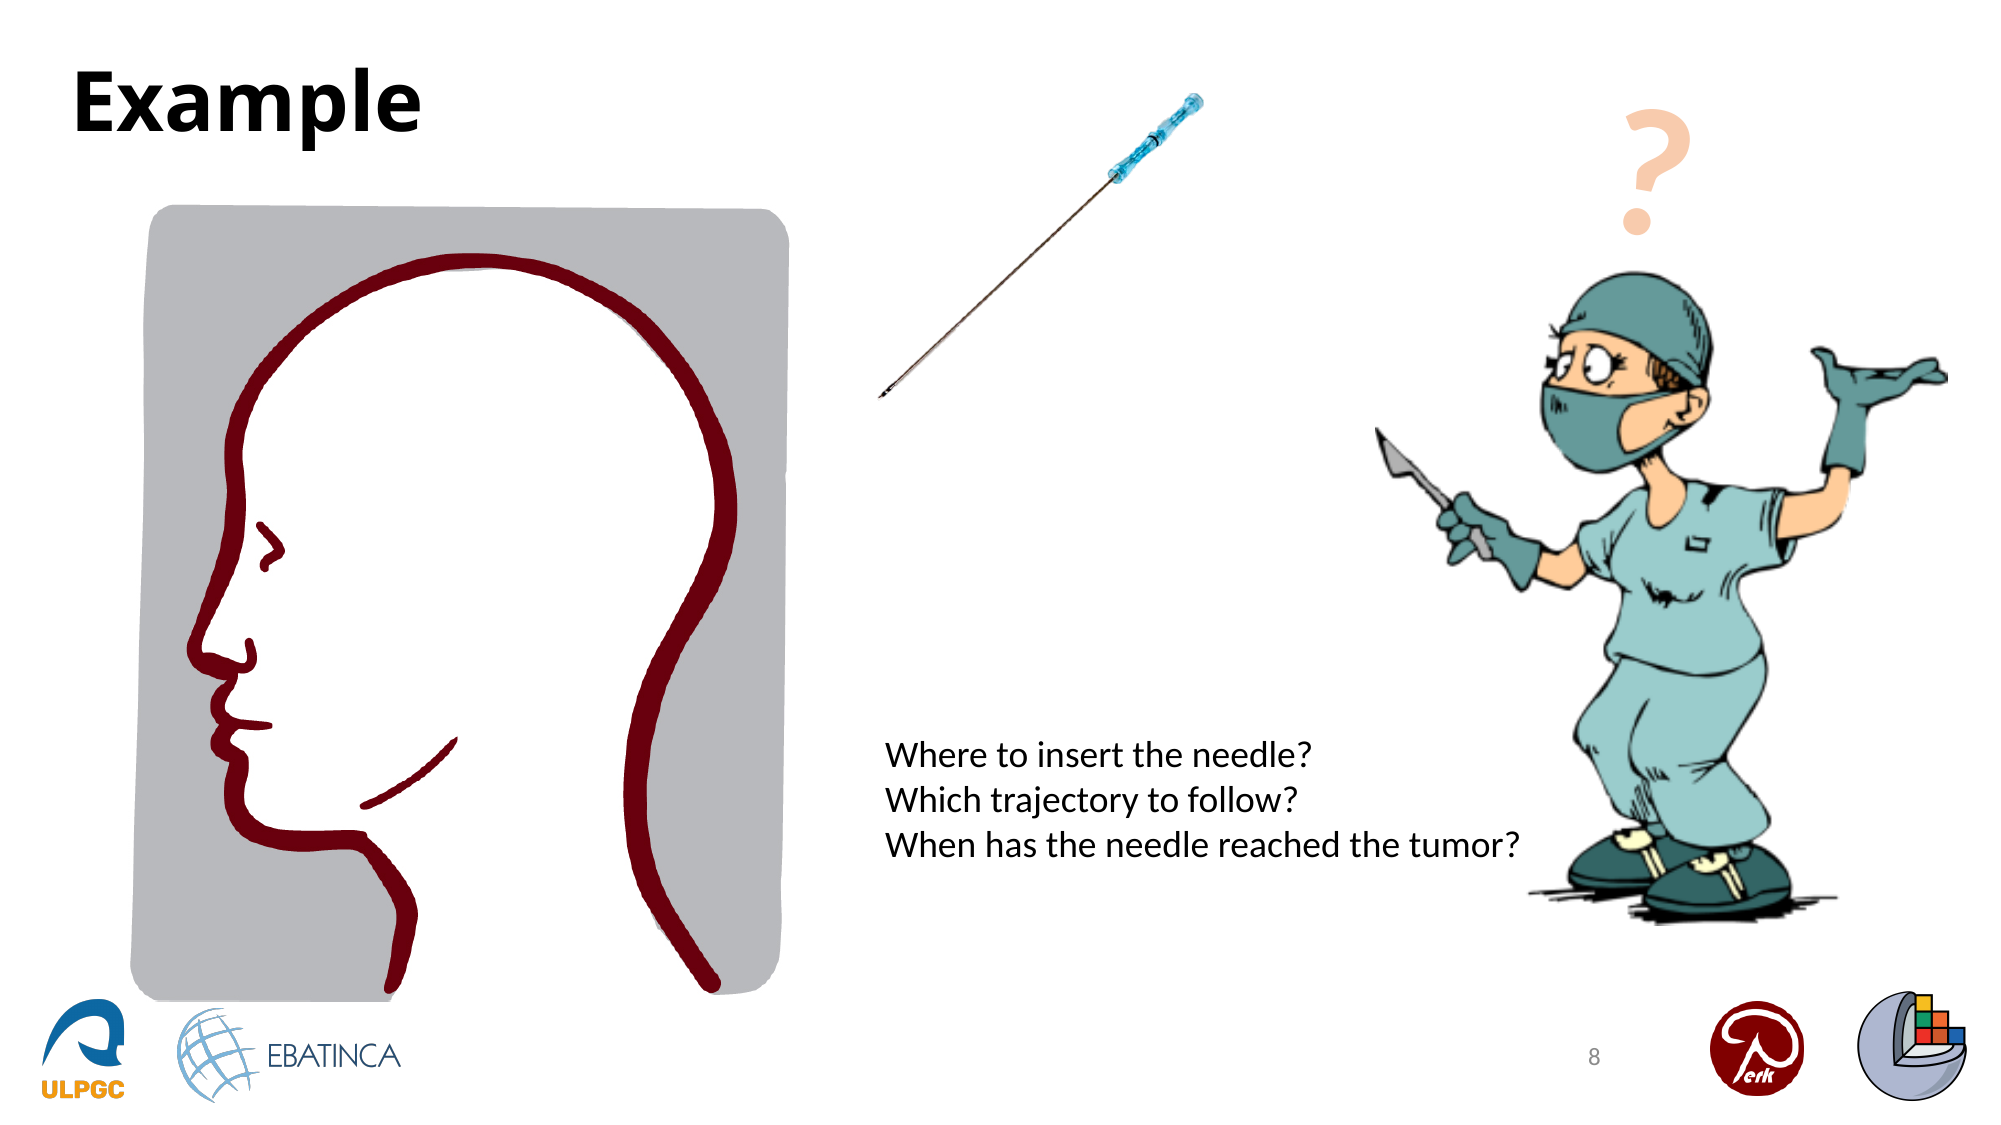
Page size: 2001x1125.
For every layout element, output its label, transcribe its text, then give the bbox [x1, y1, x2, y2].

picture [1856, 990, 1968, 1102]
text_box Where to insert the needle? Which trajectory to follow? When has the needle reached the tumor? [870, 722, 1375, 873]
picture [1710, 1001, 1804, 1096]
text_box ? [1575, 36, 1730, 265]
picture [177, 1008, 401, 1103]
picture [840, 83, 1251, 455]
picture [1375, 265, 1948, 926]
picture [6, 204, 790, 1125]
title Example [55, 33, 1928, 177]
